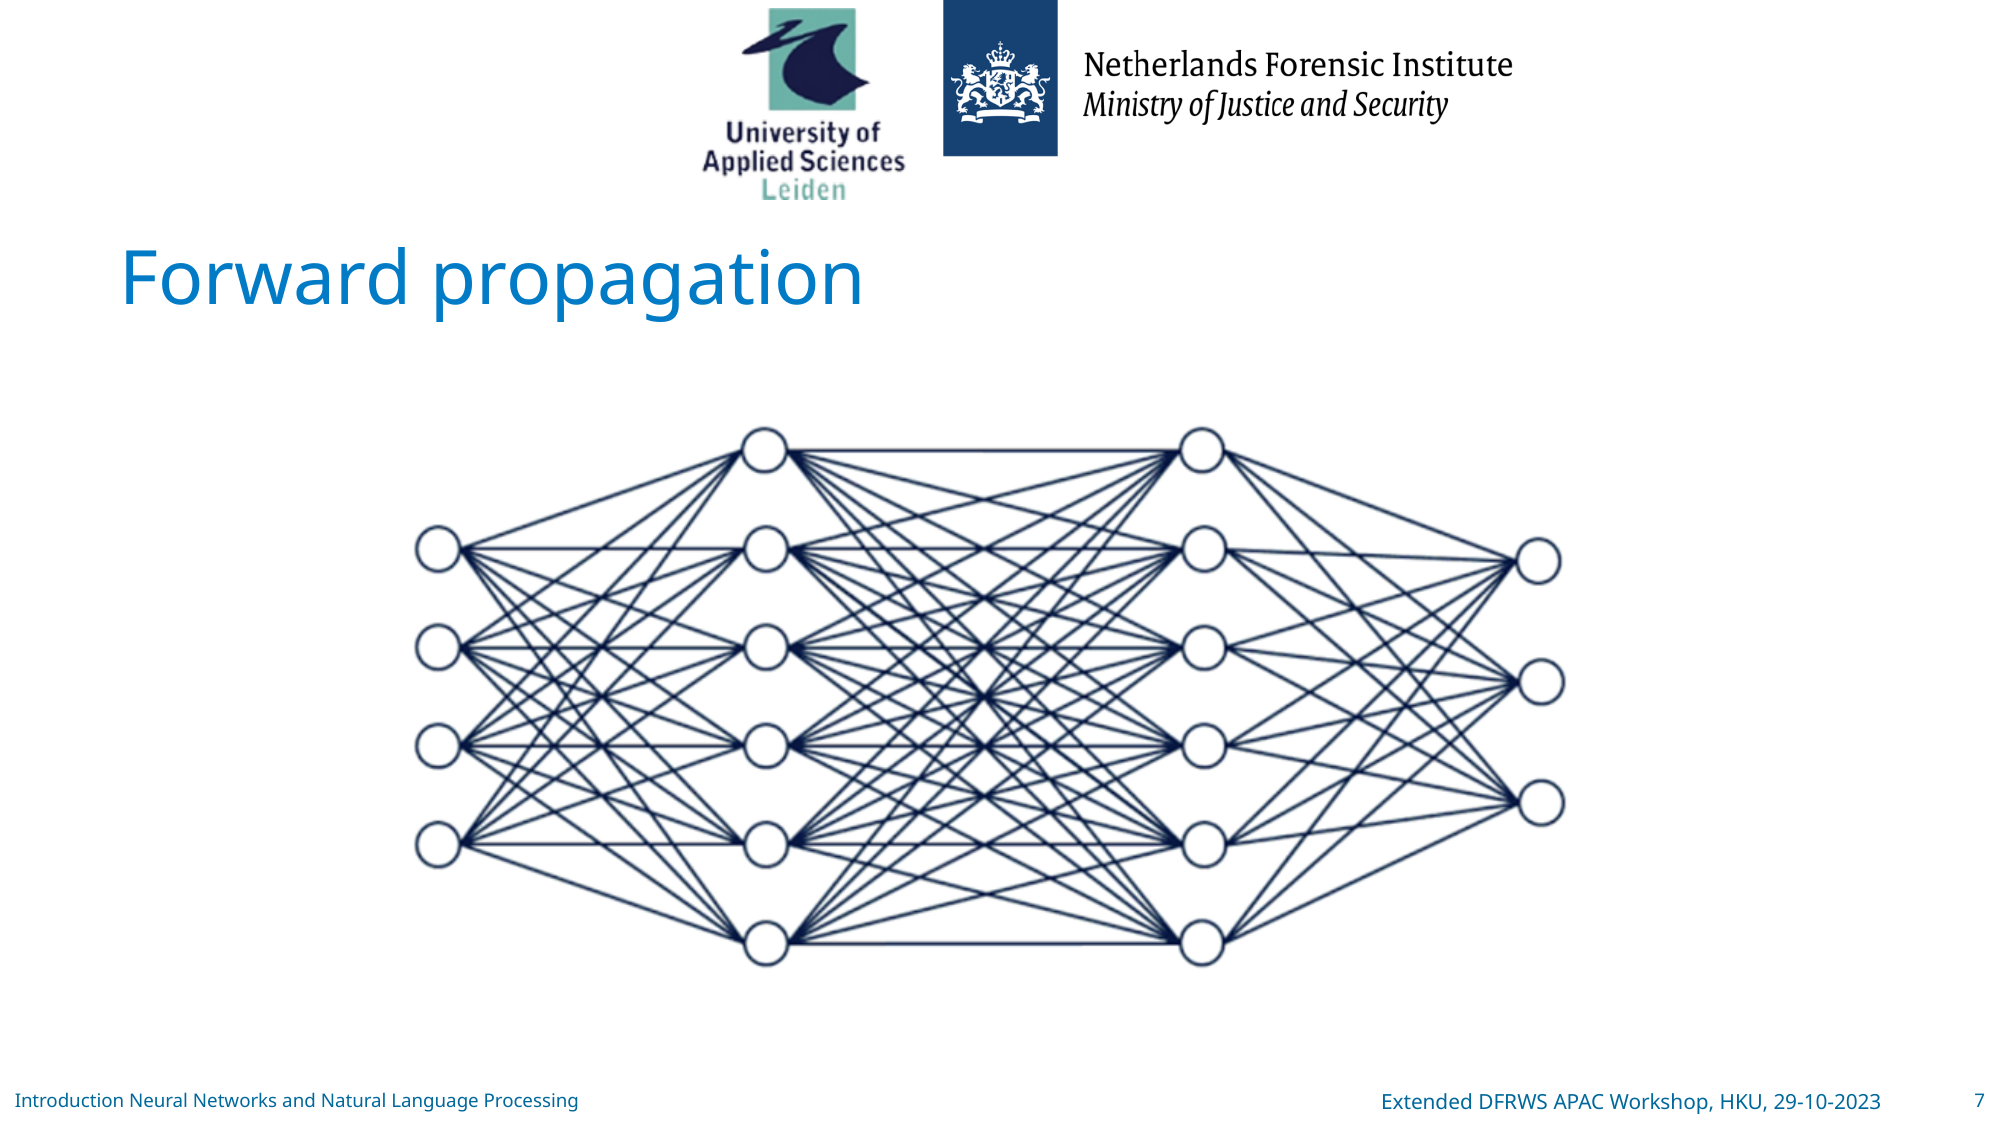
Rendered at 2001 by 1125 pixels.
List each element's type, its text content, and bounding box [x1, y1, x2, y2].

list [1, 328, 2000, 1082]
title Forward propagation [104, 172, 1897, 328]
slide_number 7 [1896, 1082, 2000, 1125]
picture [0, 0, 2001, 228]
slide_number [1172, 1082, 1896, 1125]
footer Introduction Neural Networks and Natural Language Processing [0, 1081, 1067, 1125]
